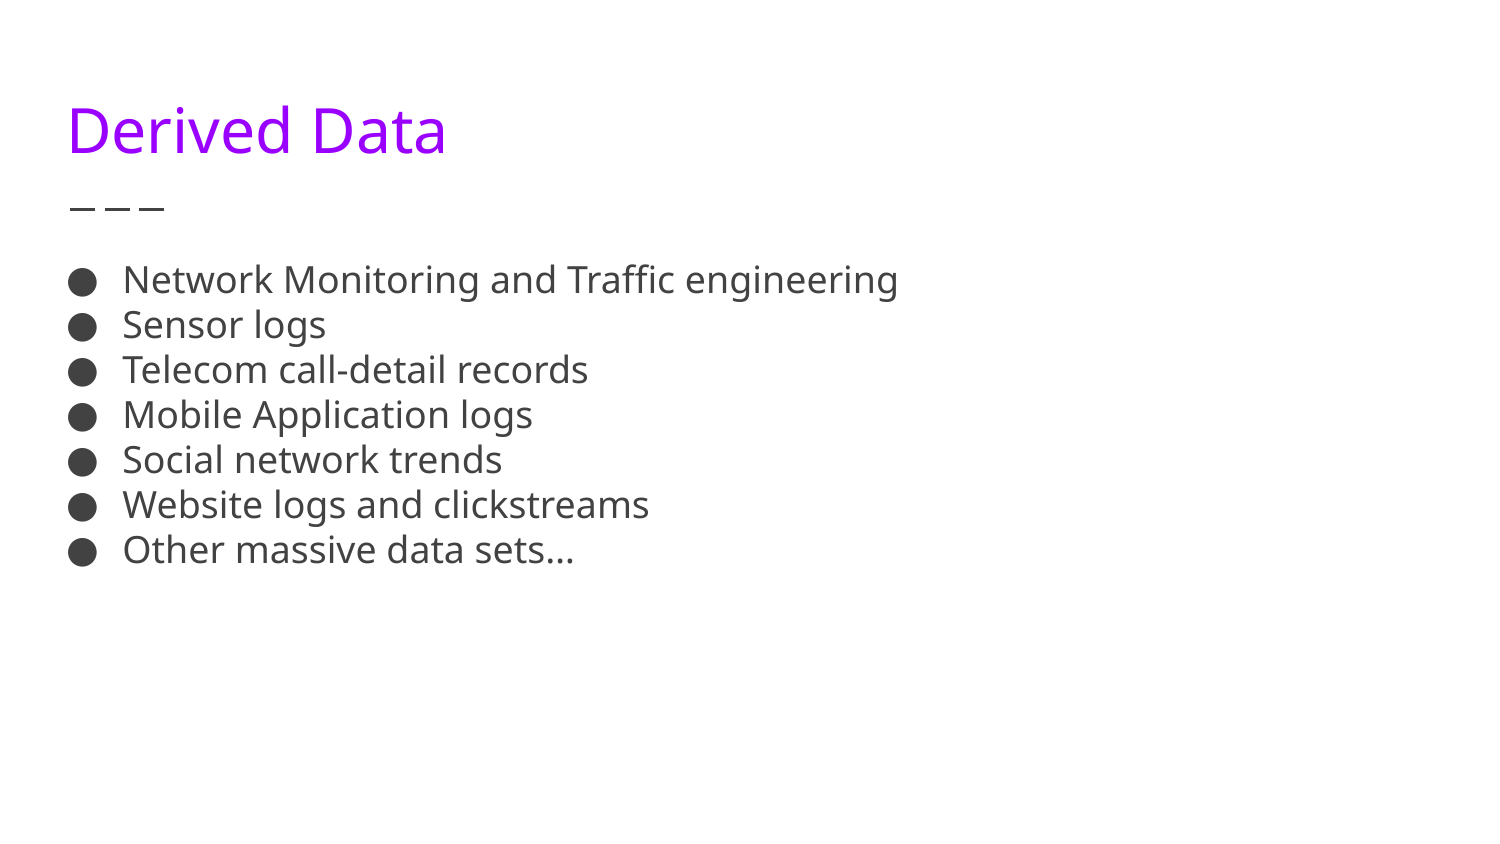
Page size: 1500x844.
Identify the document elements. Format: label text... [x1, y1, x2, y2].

list Network Monitoring and Traffic engineering Sensor logs Telecom call-detail records Mobile Application logs Social network trends Website logs and clickstreams Other massive data sets… [51, 240, 1449, 750]
title Derived Data [51, 61, 1449, 182]
